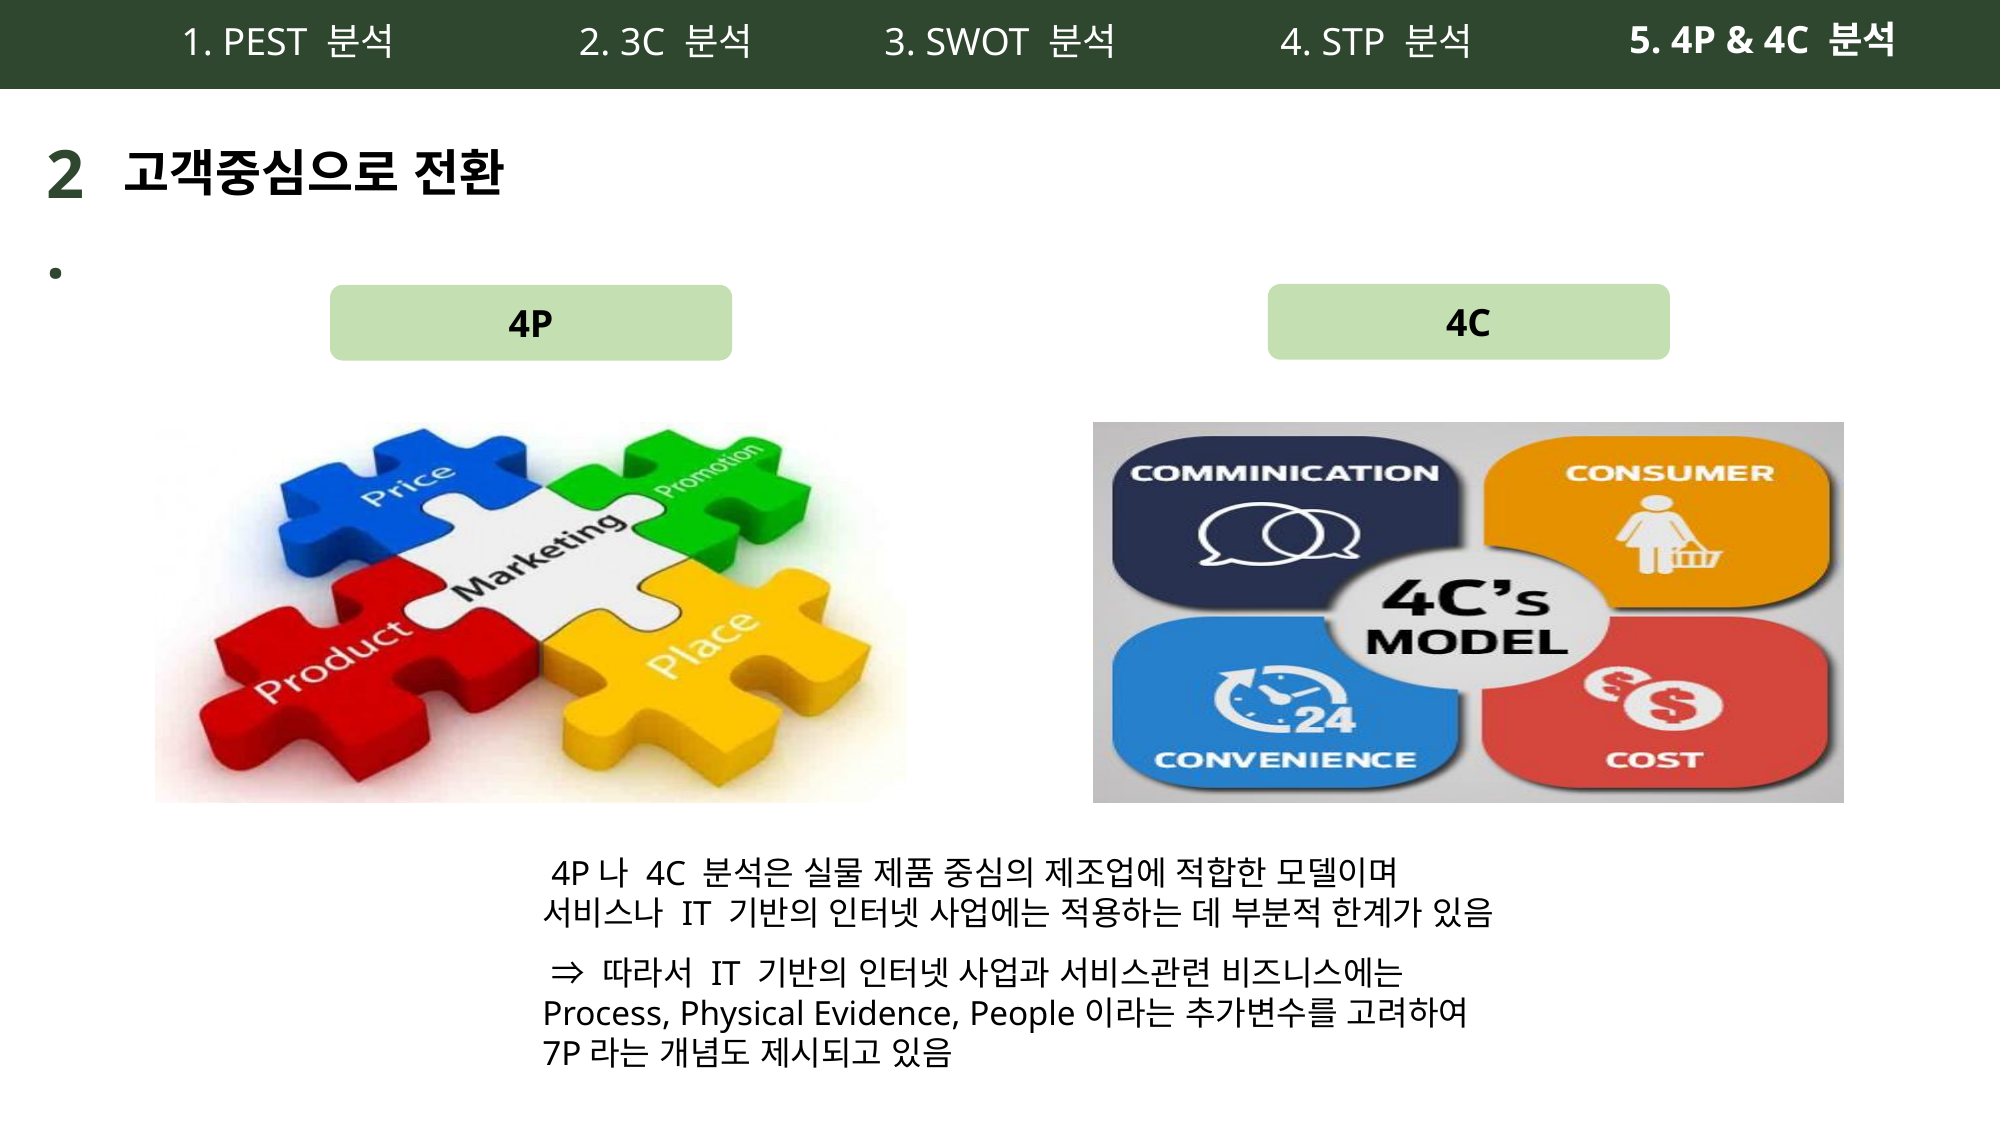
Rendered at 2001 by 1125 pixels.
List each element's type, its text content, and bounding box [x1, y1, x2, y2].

text_box ⇒ 따라서 IT 기반의 인터넷 사업과 서비스관련 비즈니스에는 Process, Physical Evidence, People이라는 추가변수를 고려하여 7P라는 개념도 제시되고 있음 [527, 944, 1528, 1080]
text_box 4P나 4C 분석은 실물 제품 중심의 제조업에 적합한 모델이며 서비스나 IT 기반의 인터넷 사업에는 적용하는 데 부분적 한계가 있음 [527, 844, 1528, 940]
text_box 5. 4P & 4C 분석 [1599, 8, 1928, 69]
text_box 2. [31, 123, 109, 299]
text_box 4P [330, 284, 733, 361]
text_box 4C [1267, 283, 1670, 360]
text_box 고객중심으로 전환 [109, 133, 1103, 209]
picture [155, 422, 907, 803]
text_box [55, 10, 1547, 72]
picture [1093, 422, 1845, 803]
text_box [0, 0, 2000, 89]
